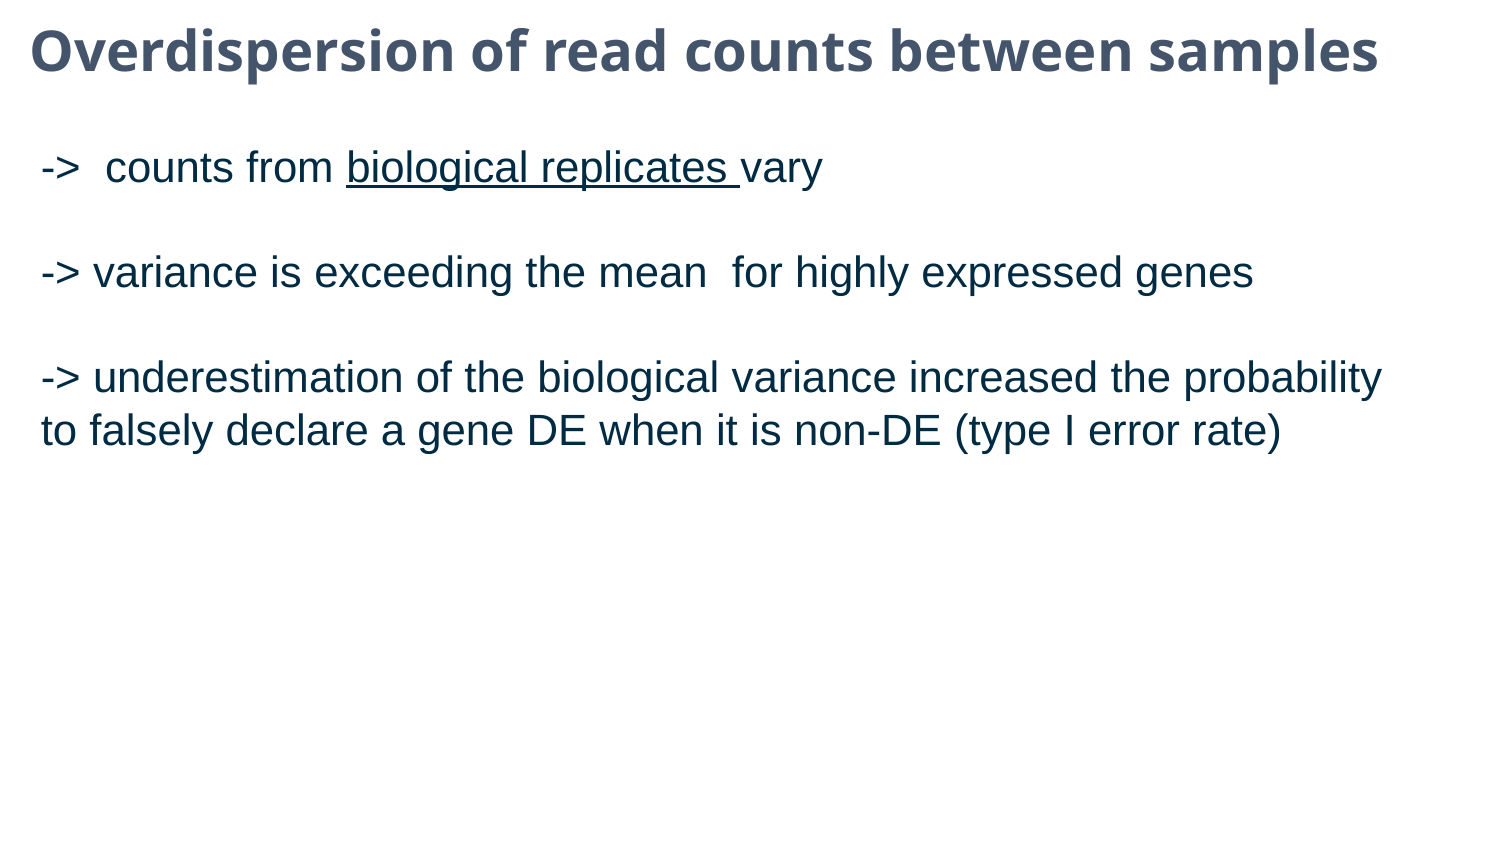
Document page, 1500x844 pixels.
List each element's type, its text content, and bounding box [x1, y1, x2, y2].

text_box Overdispersion of read counts between samples [29, 22, 1500, 144]
text_box -> counts from biological replicates vary -> variance is exceeding the mean for highly expressed genes -> underestimation of the biological variance increased the probability to falsely declare a gene DE when it is non-DE (type I error rate) [29, 133, 1427, 399]
